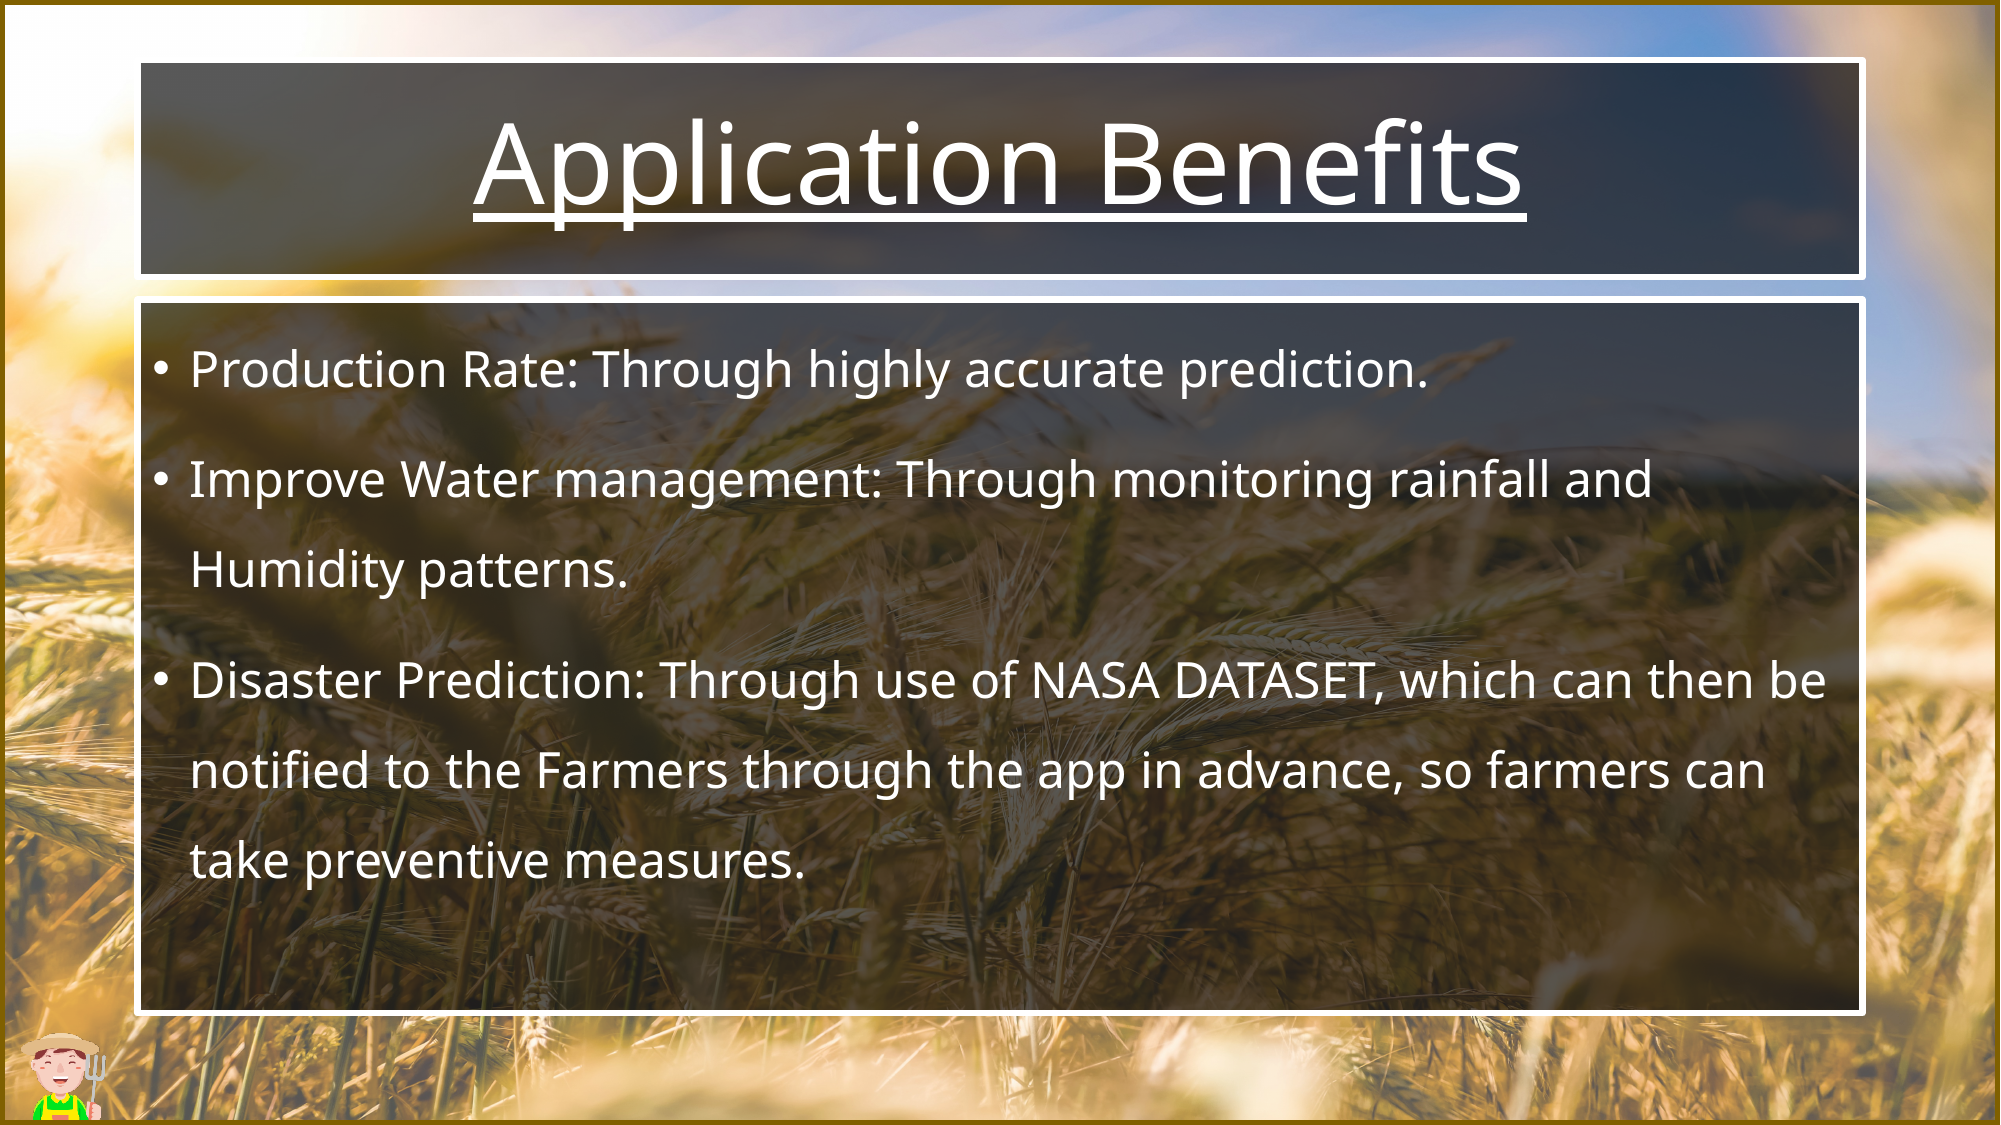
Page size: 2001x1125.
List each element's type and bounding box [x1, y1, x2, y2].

text_box [0, 0, 2000, 1125]
picture [16, 1031, 110, 1125]
